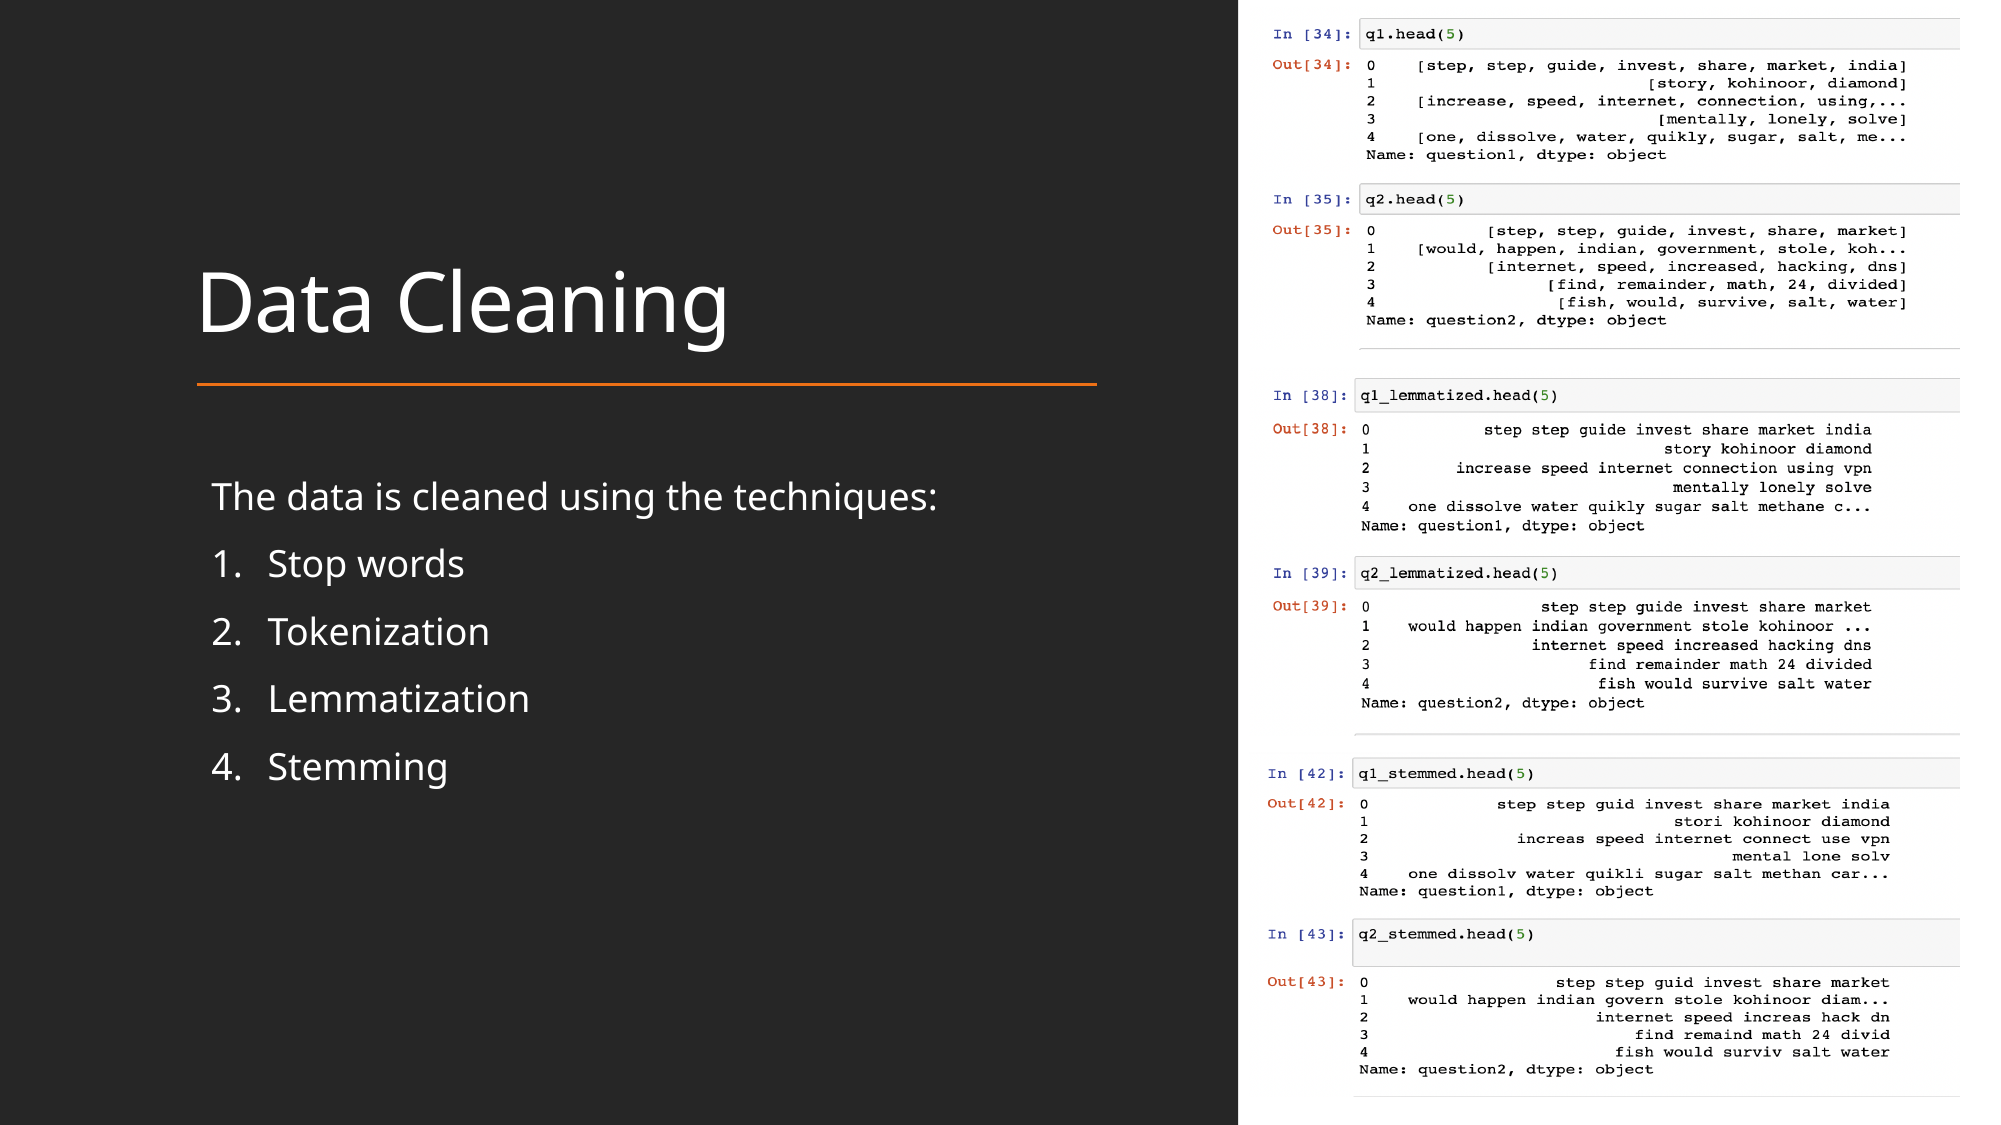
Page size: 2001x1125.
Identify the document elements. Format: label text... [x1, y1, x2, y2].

text_box [0, 0, 1239, 1125]
text_box The data is cleaned using the techniques: Stop words Tokenization Lemmatization Stemming [196, 442, 1122, 841]
title Data Cleaning [180, 84, 1161, 359]
text_box [1239, 0, 2000, 1125]
picture [1248, 5, 1961, 351]
list [180, 410, 1161, 967]
picture [1248, 366, 1961, 736]
picture [1248, 752, 1961, 1097]
